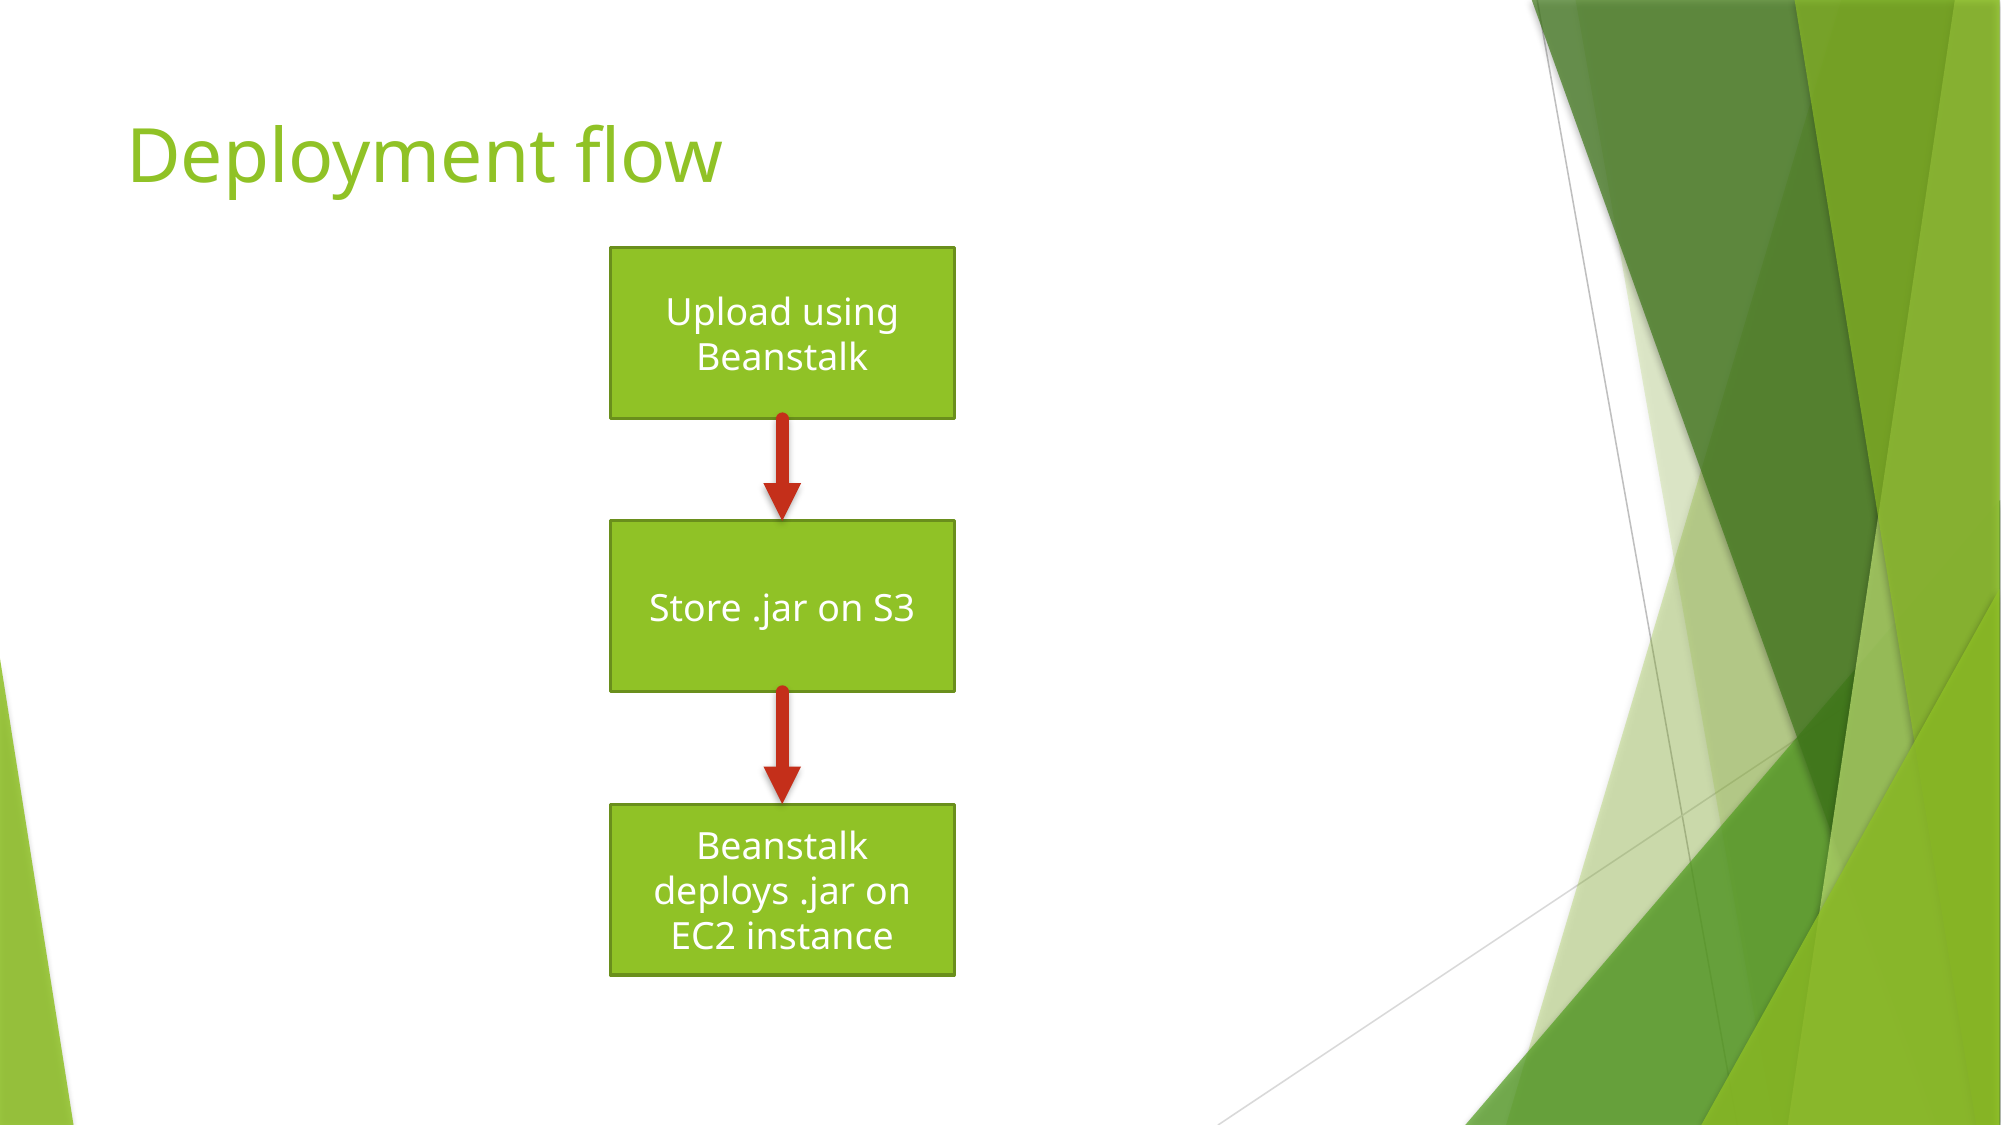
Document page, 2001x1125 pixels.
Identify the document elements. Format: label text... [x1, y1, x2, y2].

text_box Store .jar on S3 [609, 519, 956, 693]
text_box Beanstalk deploys .jar on EC2 instance [609, 803, 956, 977]
text_box Upload using Beanstalk [609, 317, 956, 420]
title Deployment flow [111, 99, 1522, 317]
